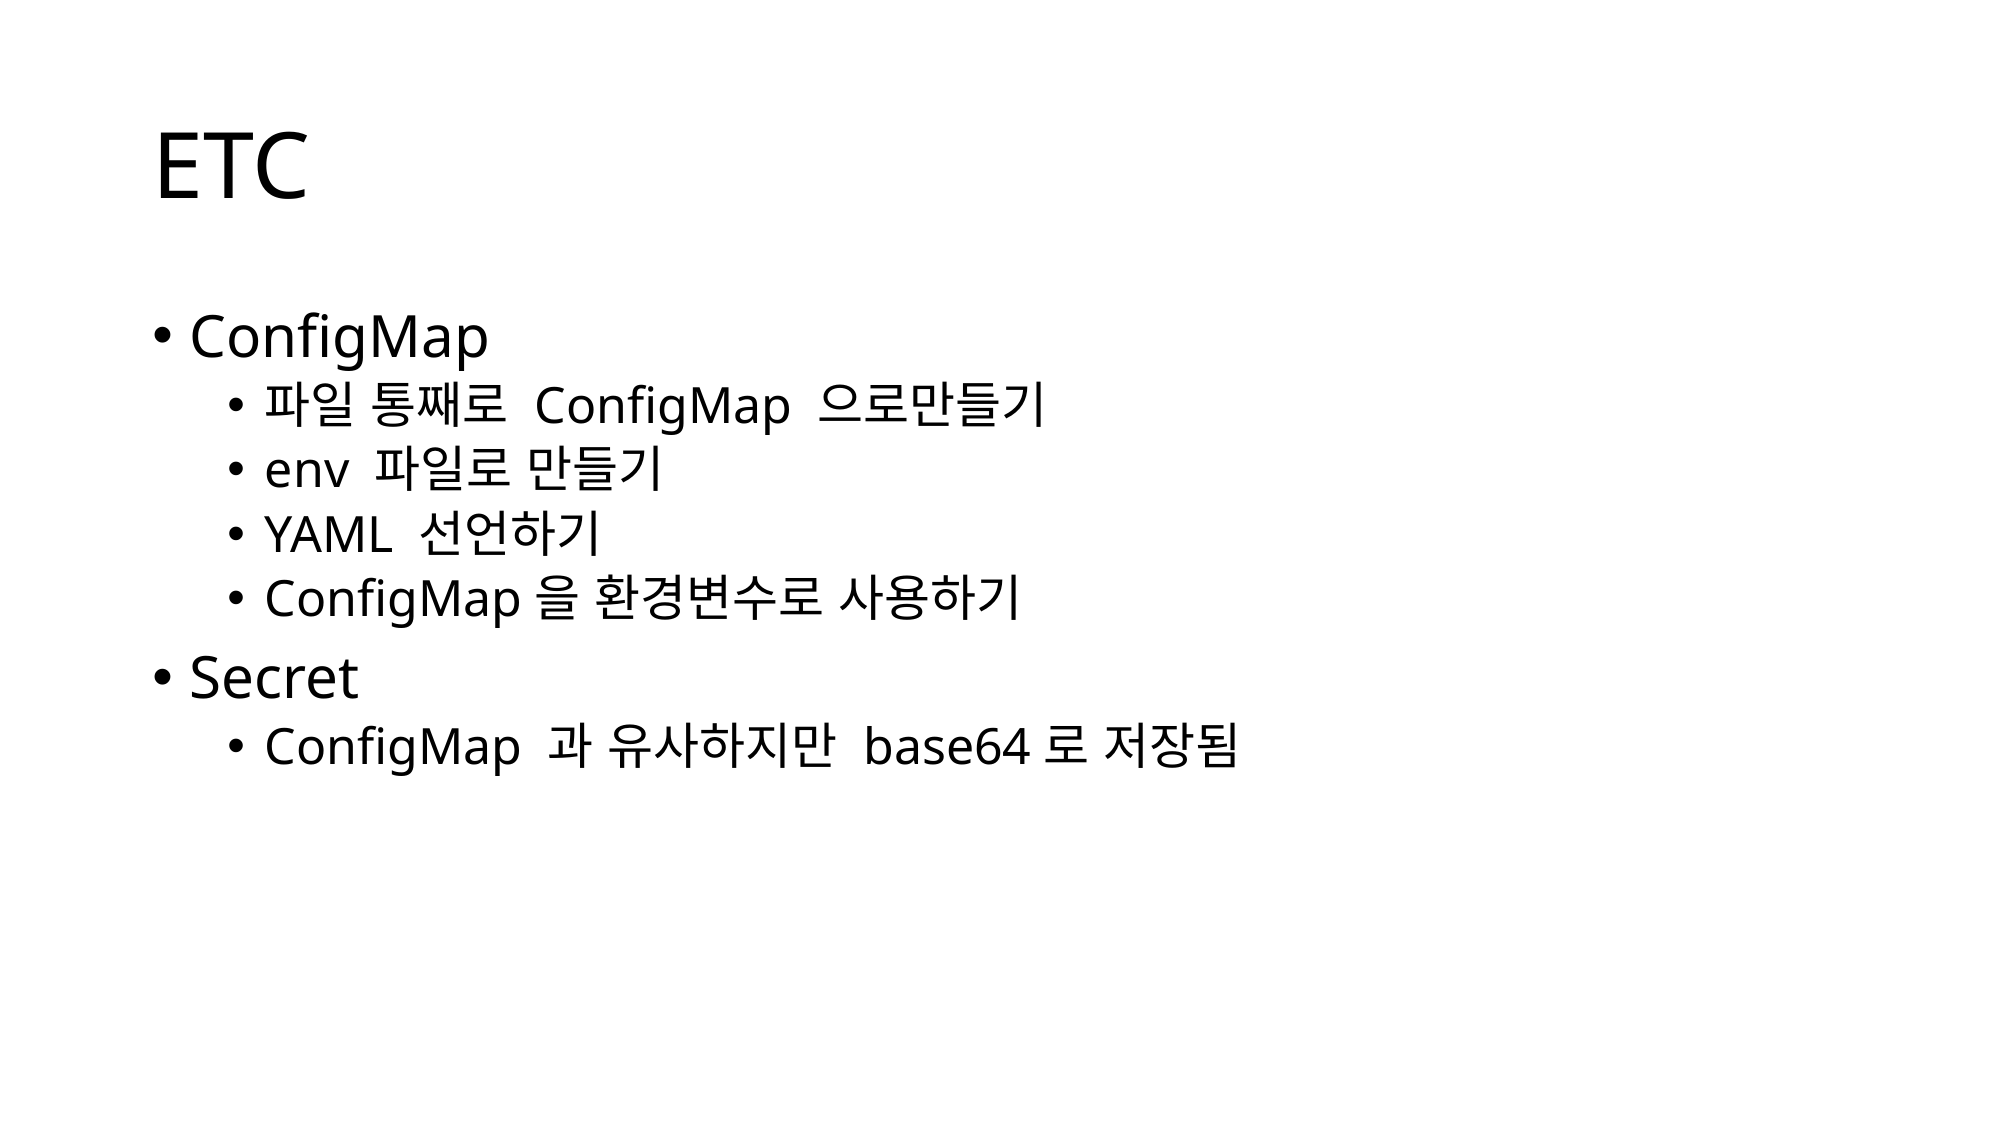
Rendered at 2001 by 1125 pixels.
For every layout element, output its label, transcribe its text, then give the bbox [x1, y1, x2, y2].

title ETC [137, 59, 1863, 278]
list ConfigMap 파일 통째로 ConfigMap 으로만들기 env 파일로 만들기 YAML 선언하기 ConfigMap을 환경변수로 사용하기 Secret ConfigMap 과 유사하지만 base64로 저장됨 [137, 299, 1863, 1014]
